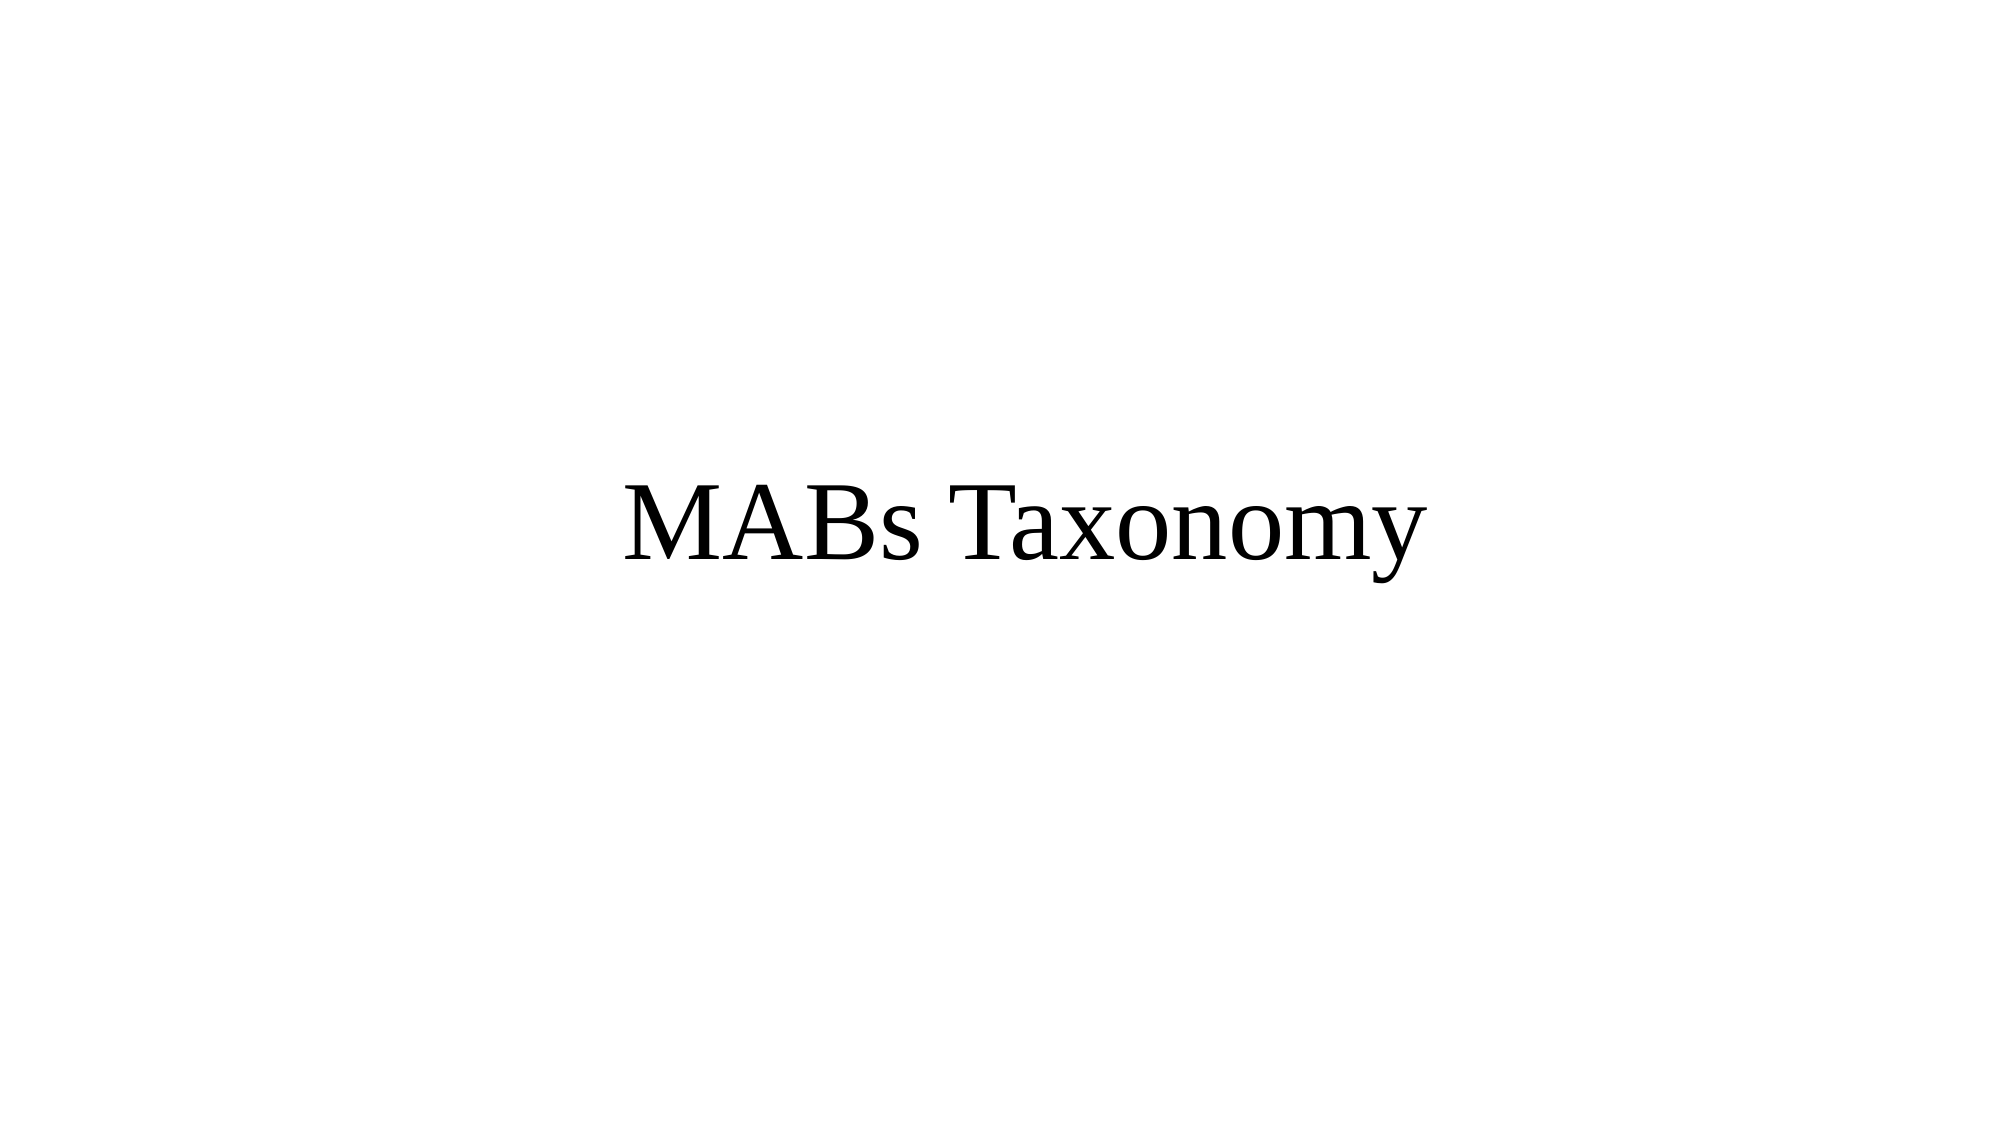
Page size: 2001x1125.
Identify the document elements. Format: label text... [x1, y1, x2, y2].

title MABs Taxonomy [532, 414, 1519, 632]
